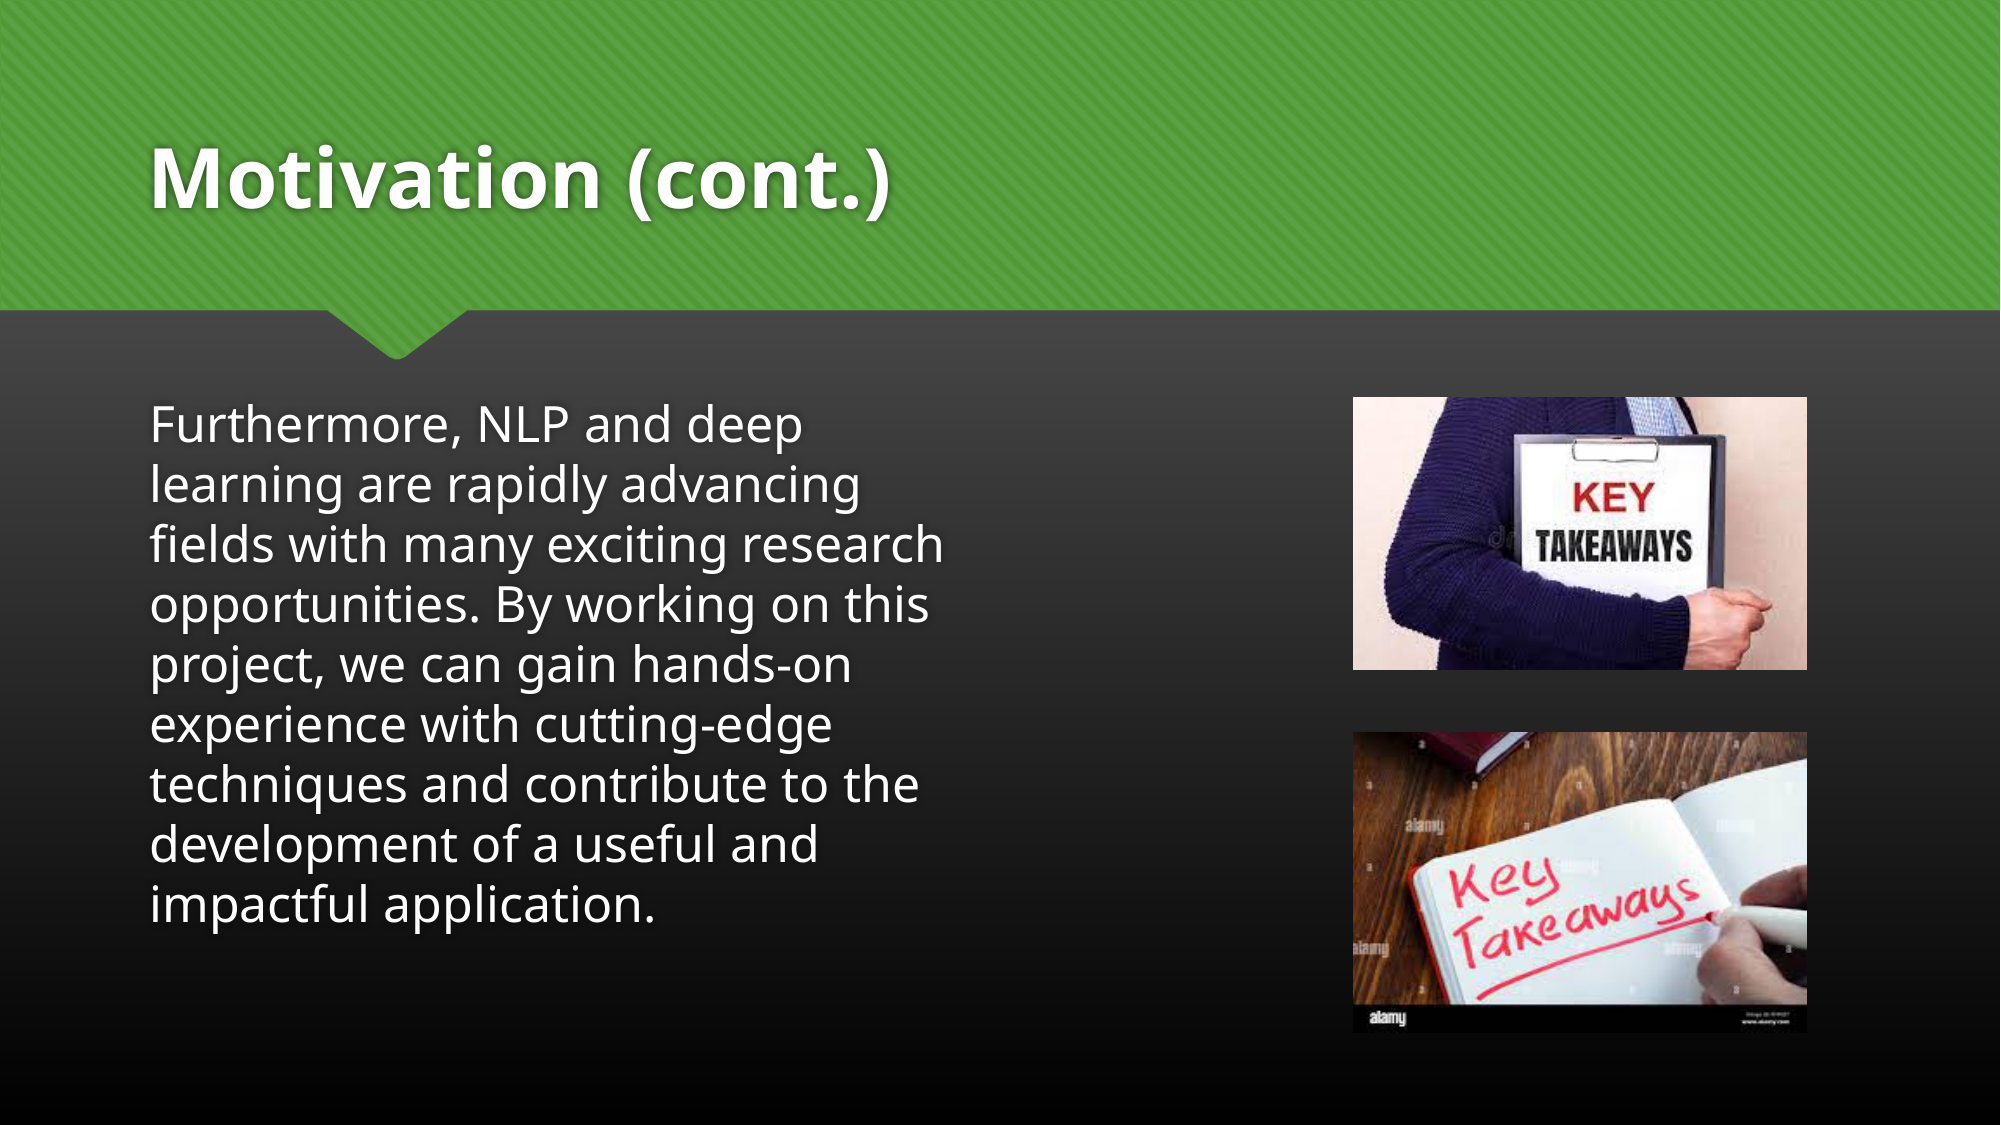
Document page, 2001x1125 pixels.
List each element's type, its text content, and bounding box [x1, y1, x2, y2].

picture [1353, 732, 1807, 1033]
title Motivation (cont.) [132, 73, 1868, 233]
list Furthermore, NLP and deep learning are rapidly advancing fields with many exciting research opportunities. By working on this project, we can gain hands-on experience with cutting-edge techniques and contribute to the development of a useful and impactful application. [134, 364, 1000, 962]
picture [1353, 397, 1807, 670]
